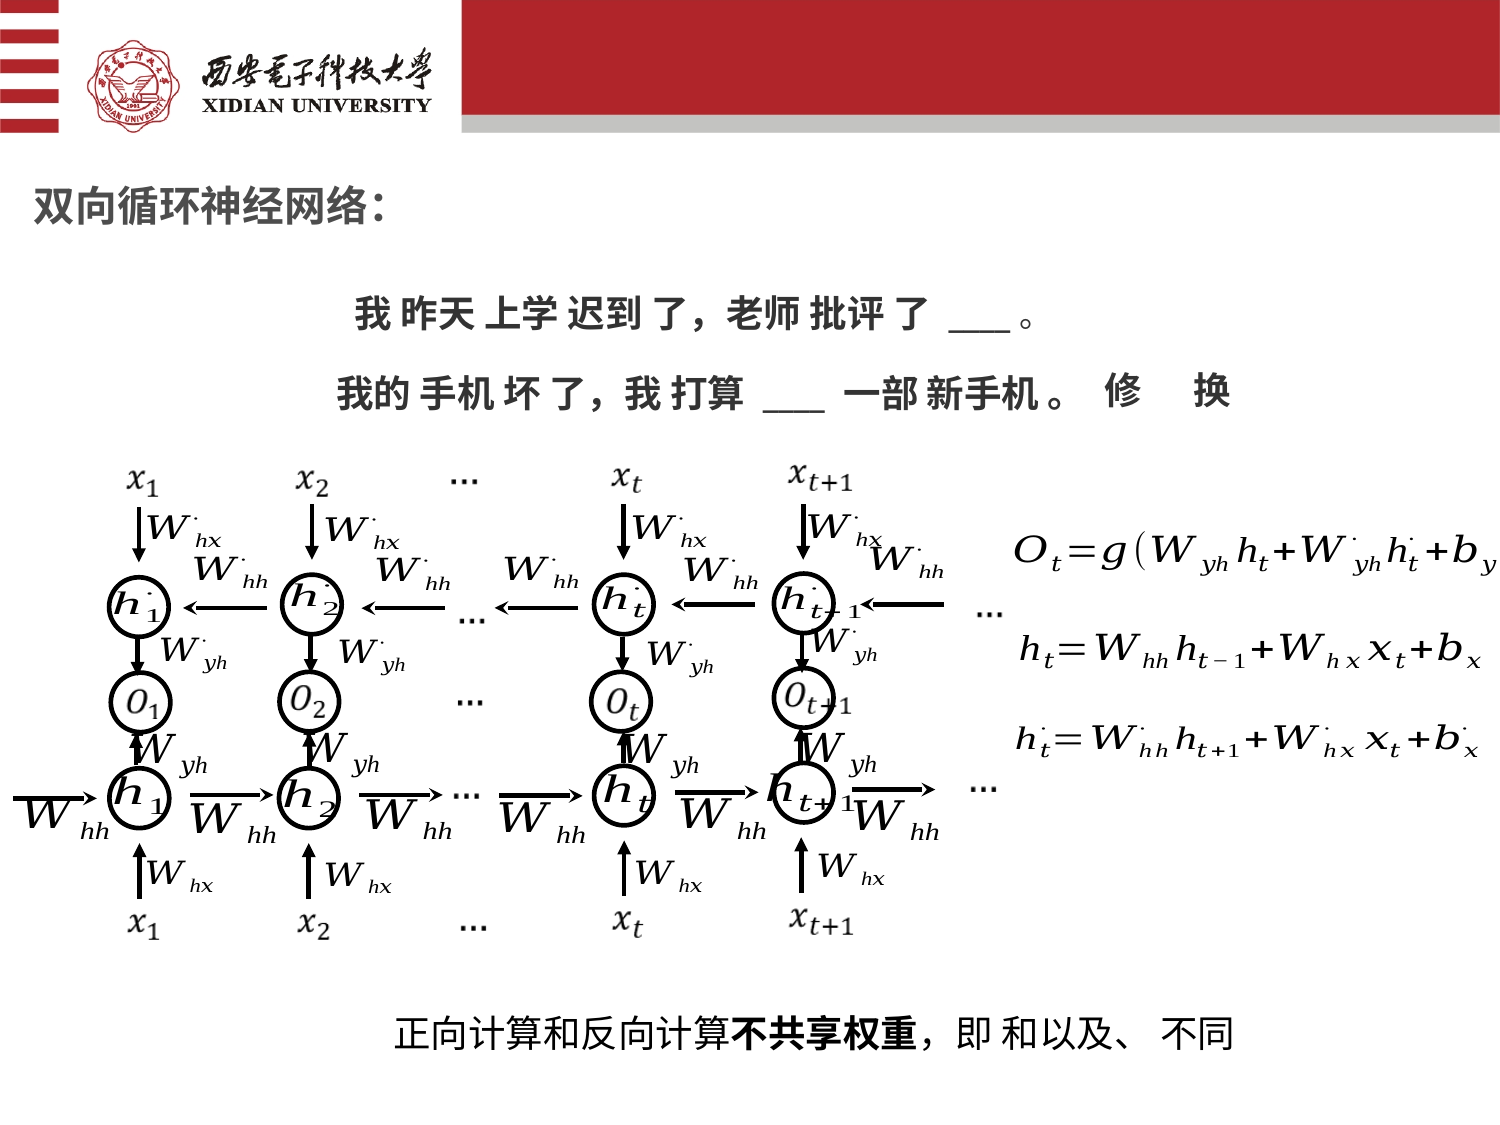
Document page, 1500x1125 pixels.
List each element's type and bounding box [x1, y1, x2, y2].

picture [0, 0, 1500, 1125]
text_box [13, 444, 1010, 941]
